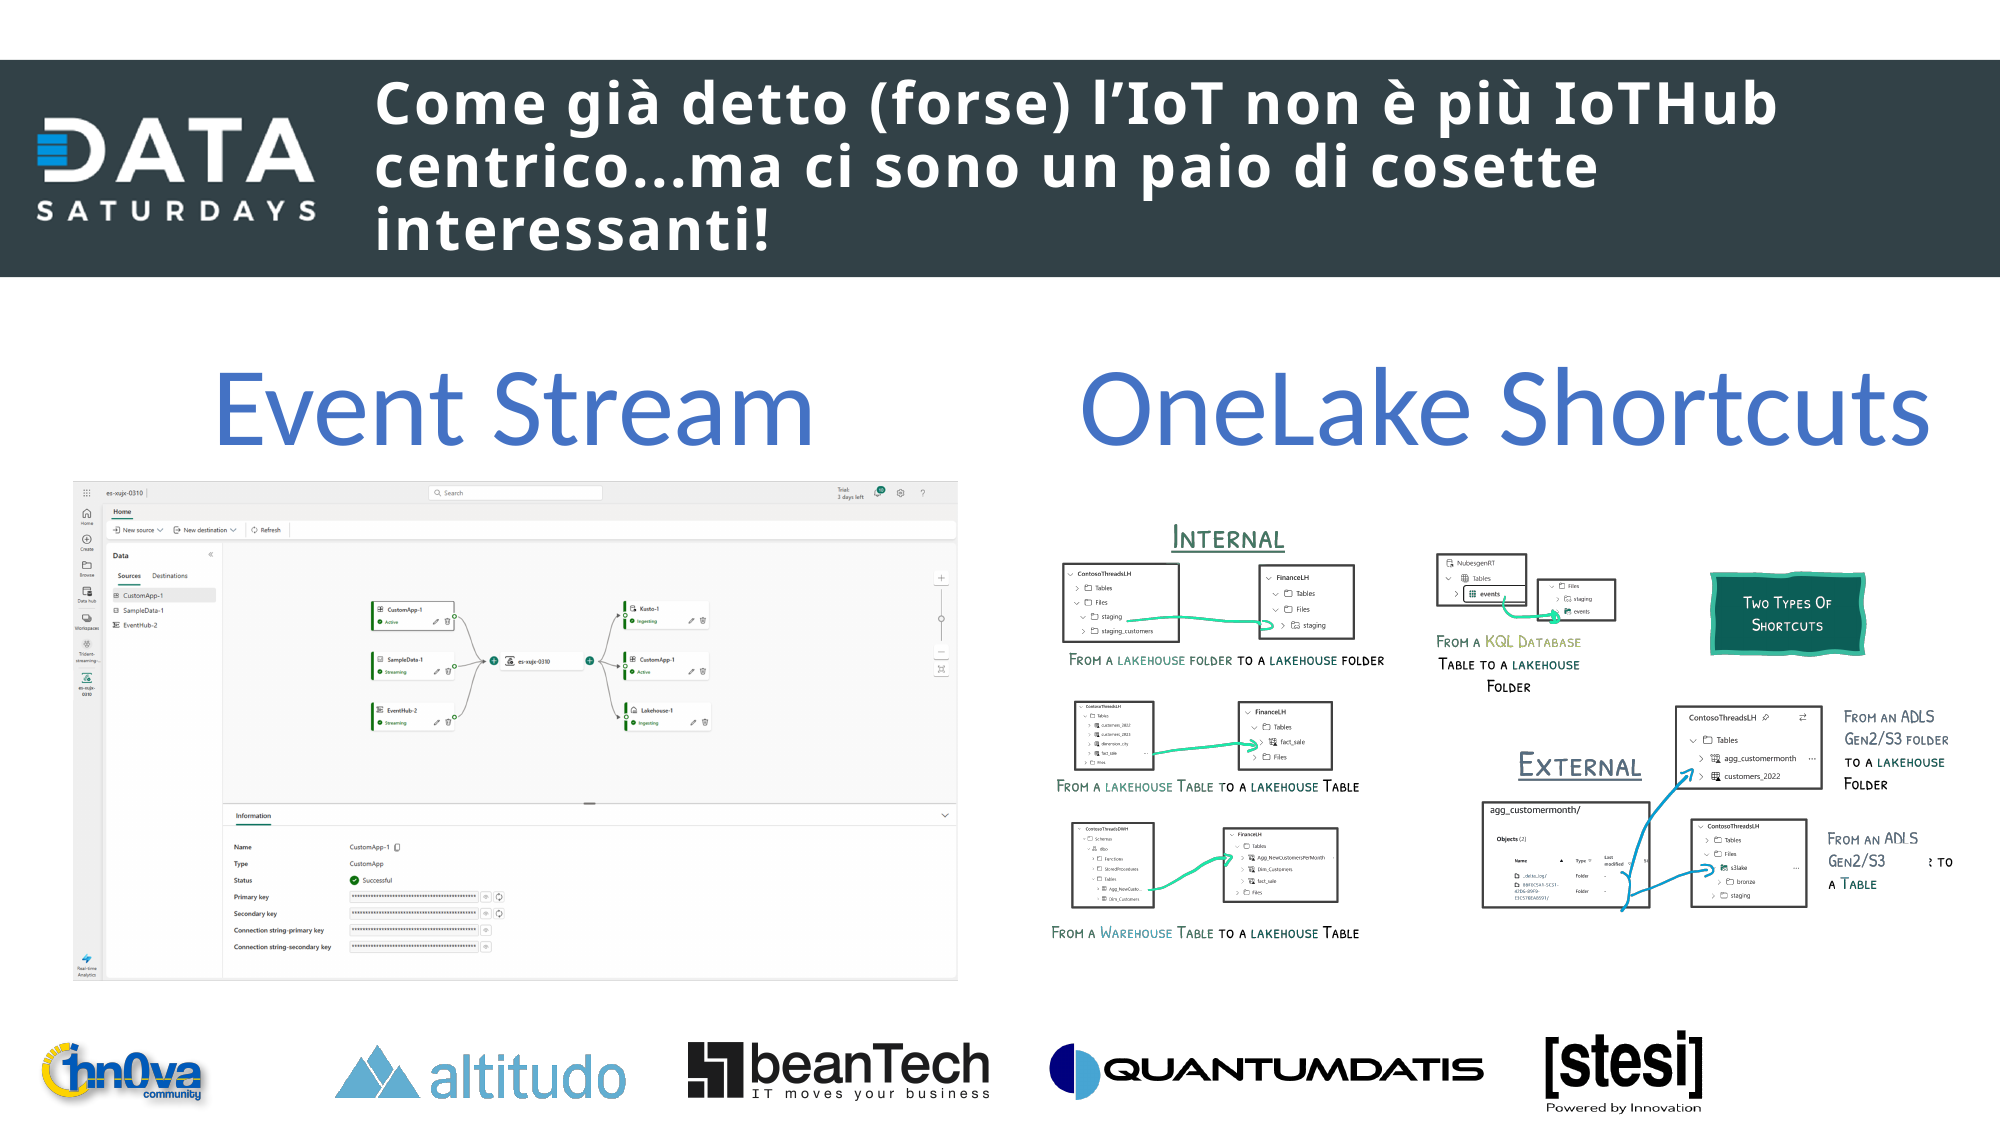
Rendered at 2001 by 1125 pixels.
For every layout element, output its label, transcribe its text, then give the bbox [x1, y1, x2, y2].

picture [688, 1042, 989, 1101]
picture [1047, 1041, 1485, 1102]
picture [73, 481, 958, 981]
title Come già detto (forse) l’IoT non è più IoTHub centrico...ma ci sono un paio di cosette interessanti! [359, 59, 1863, 278]
picture [1544, 1029, 1704, 1115]
picture [1042, 514, 1970, 948]
text_box Event Stream [197, 325, 834, 476]
picture [41, 1041, 202, 1102]
text_box OneLake Shortcuts [1064, 325, 1948, 476]
picture [331, 1034, 630, 1109]
picture [19, 102, 332, 235]
